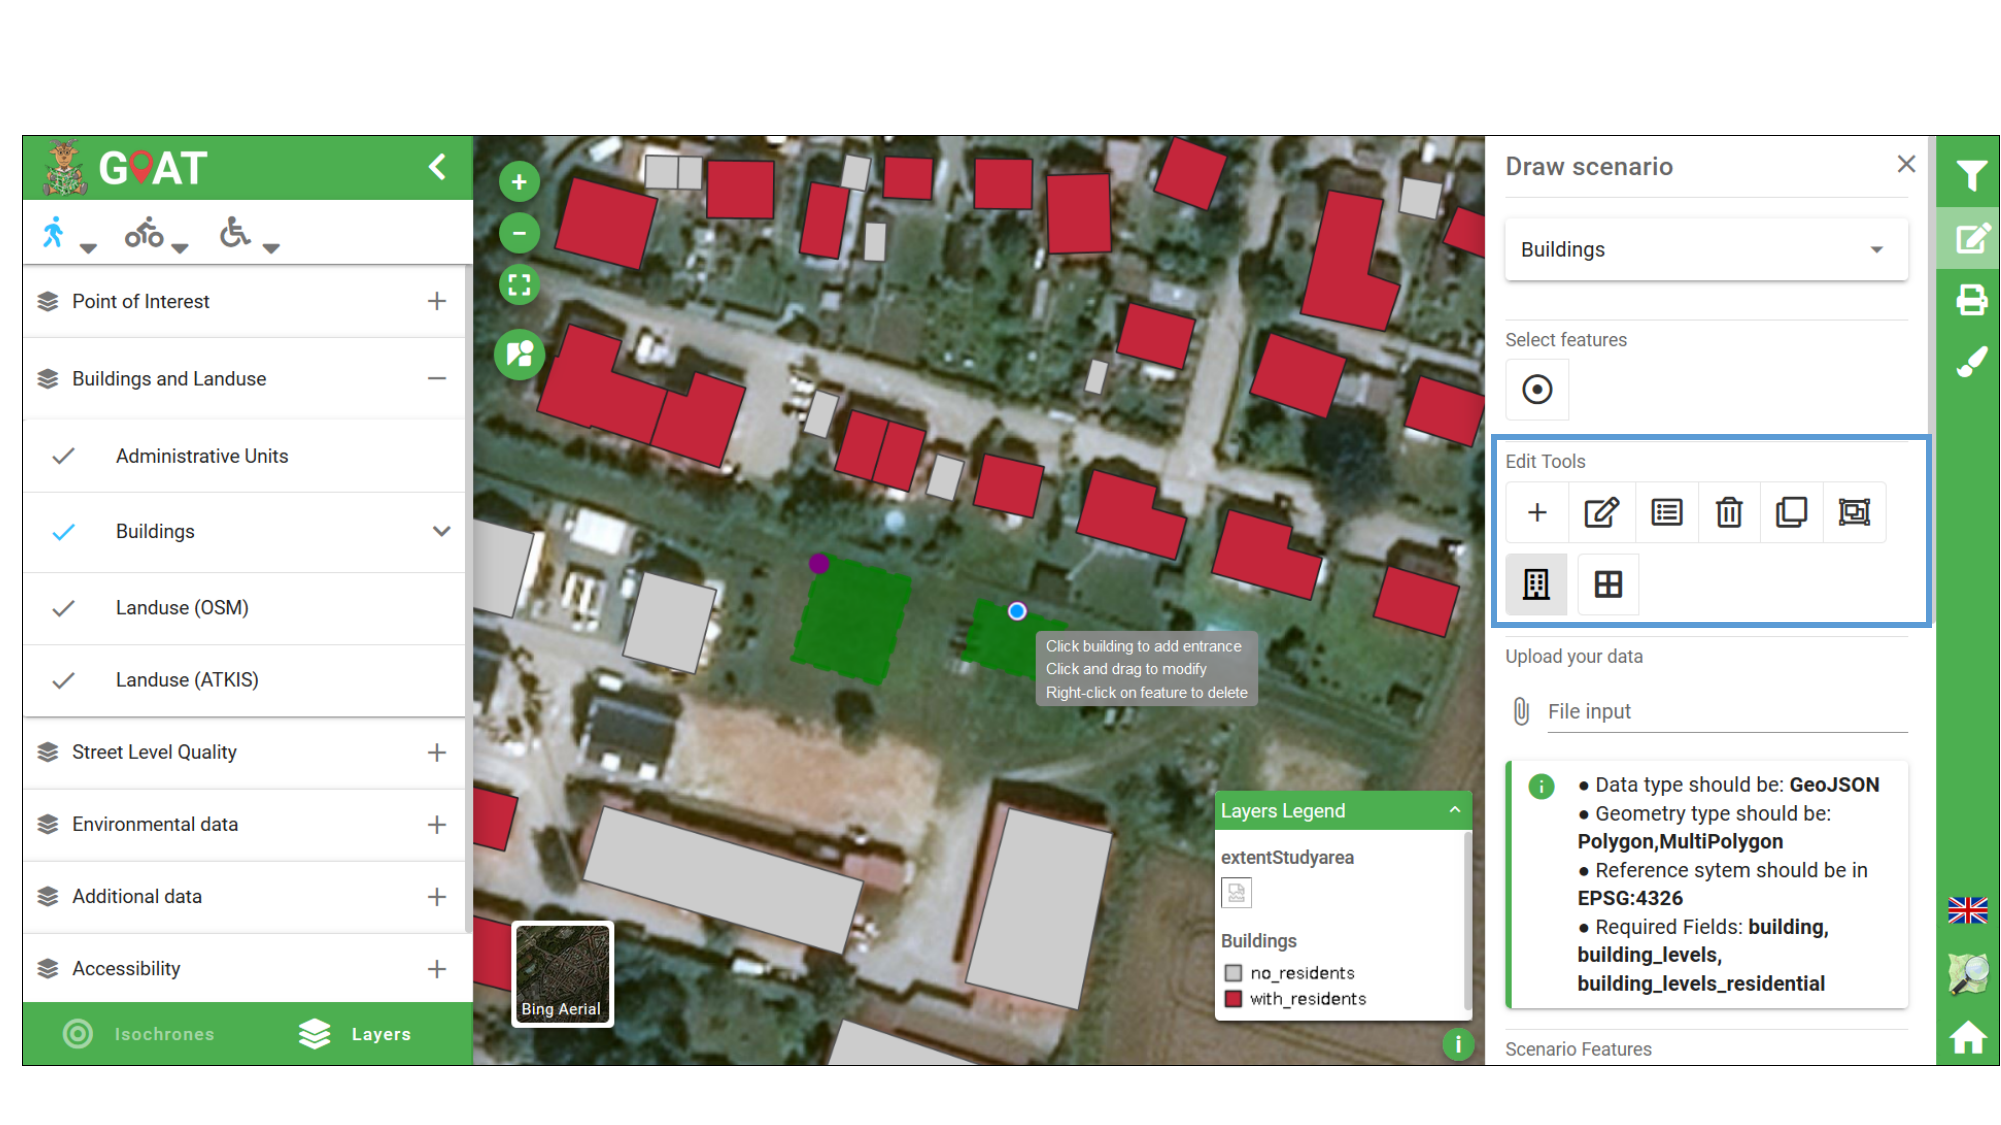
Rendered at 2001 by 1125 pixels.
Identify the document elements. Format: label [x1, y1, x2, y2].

picture [22, 135, 2000, 1066]
